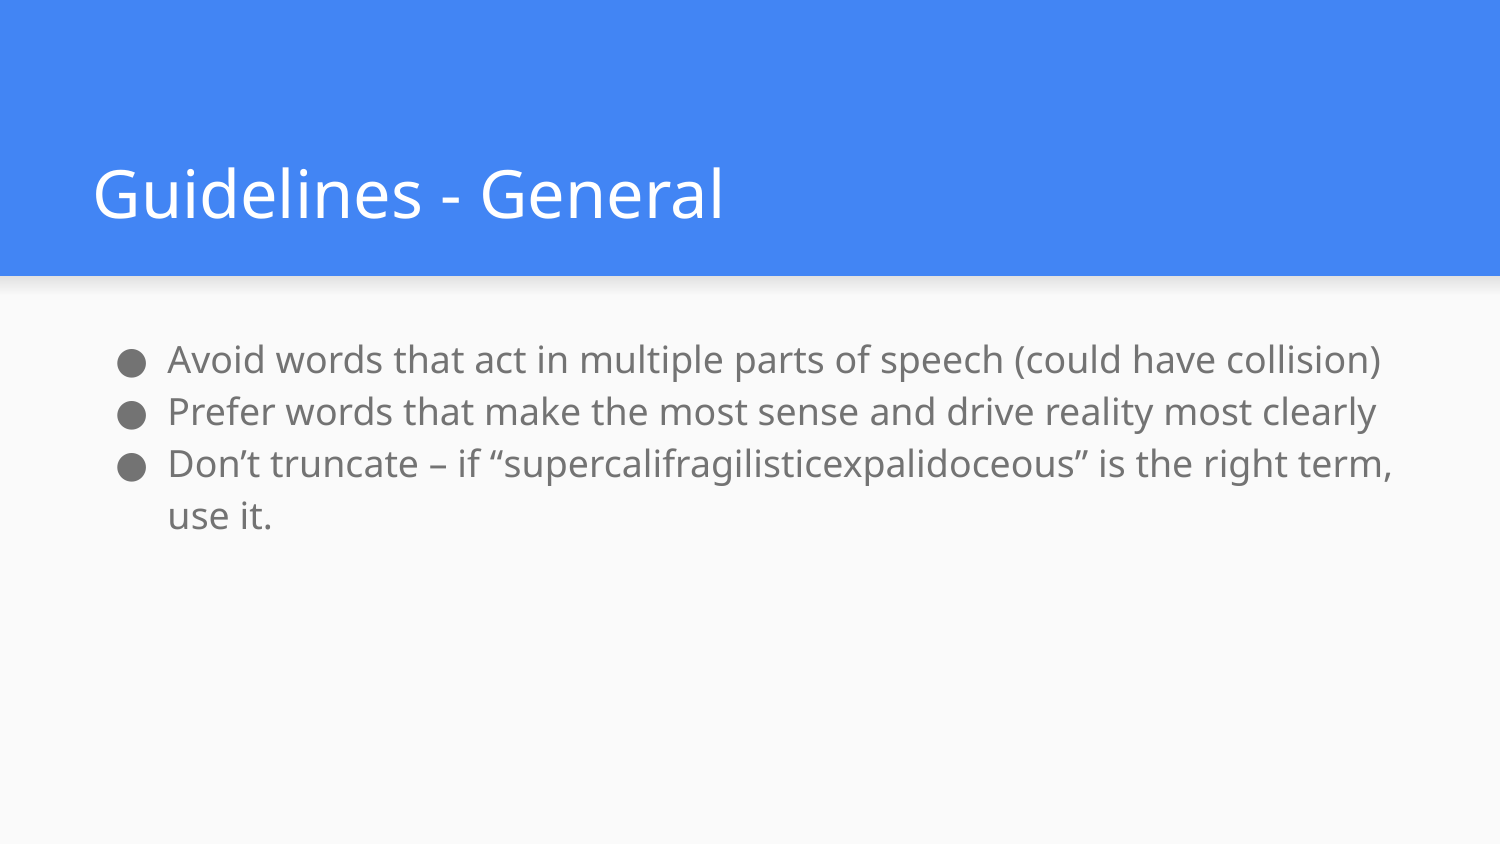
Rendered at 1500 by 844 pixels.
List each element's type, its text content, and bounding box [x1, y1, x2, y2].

title Guidelines - General [77, 121, 1427, 248]
list Avoid words that act in multiple parts of speech (could have collision) Prefer words that make the most sense and drive reality most clearly Don’t truncate – if “supercalifragilisticexpalidoceous” is the right term, use it. [77, 314, 1427, 760]
